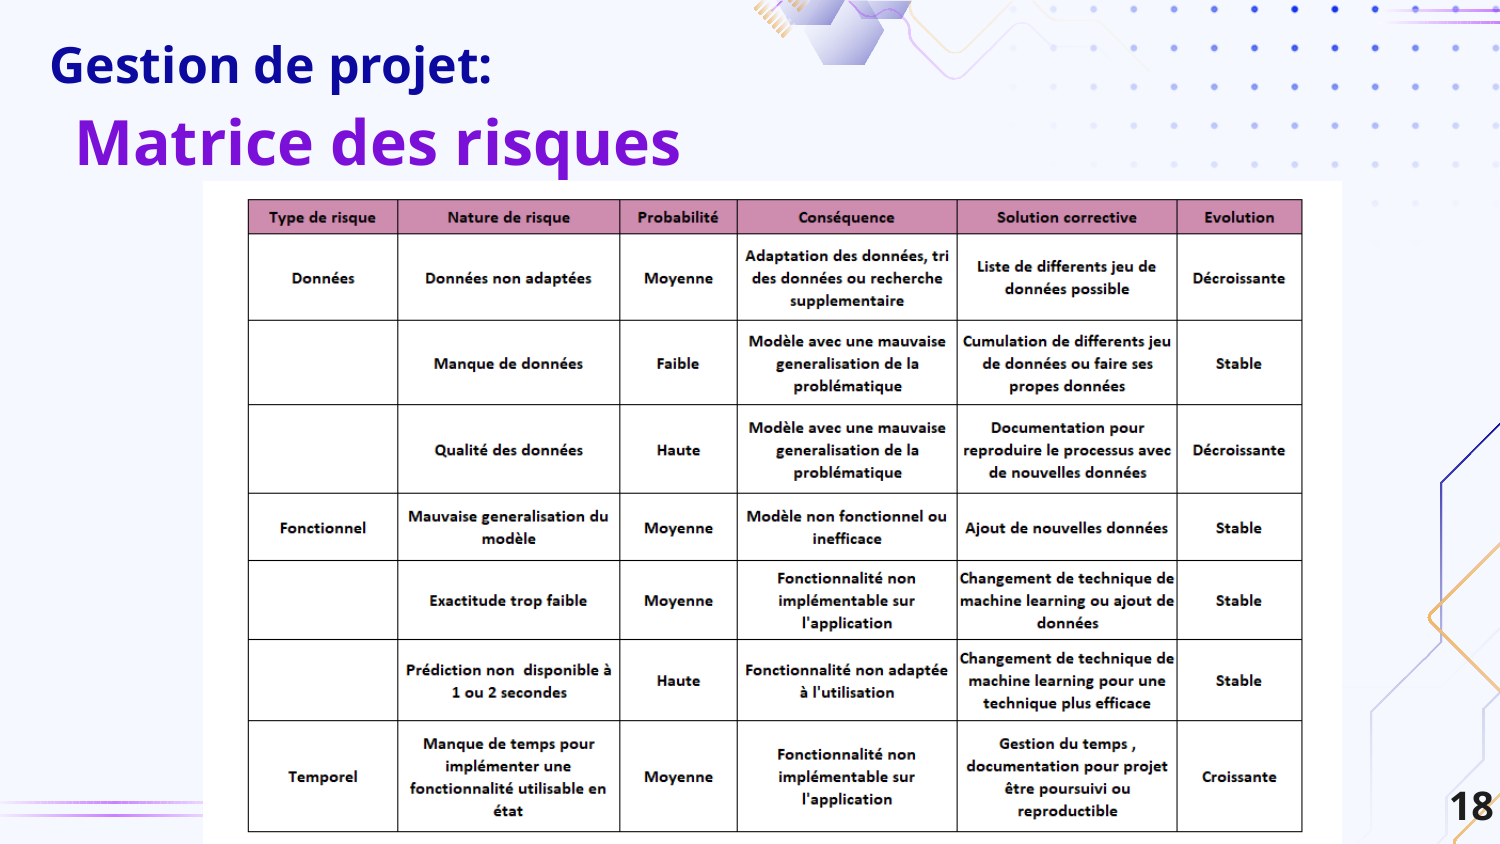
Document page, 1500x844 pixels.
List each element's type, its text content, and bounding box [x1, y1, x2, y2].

text_box 18 [1433, 777, 1500, 844]
text_box Gestion de projet: [34, 0, 1312, 133]
picture [1312, 0, 1500, 87]
picture [203, 181, 1500, 844]
title Matrice des risques [59, 87, 1500, 182]
